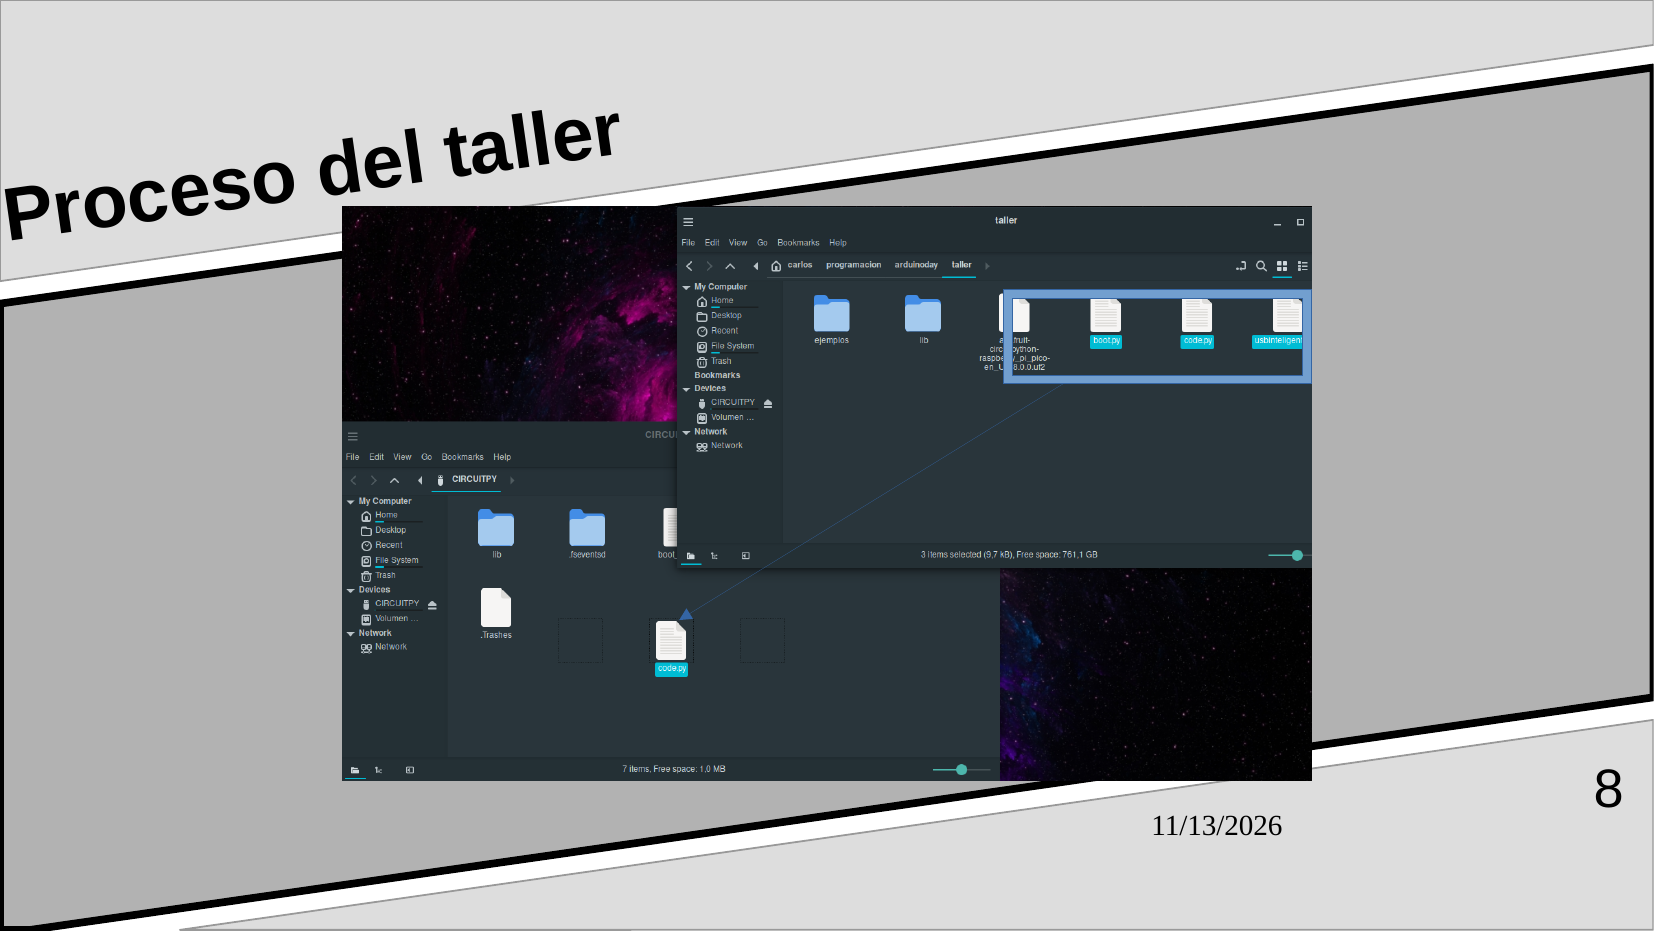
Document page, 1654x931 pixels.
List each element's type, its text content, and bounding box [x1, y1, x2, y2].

title Proceso del taller [0, 0, 1476, 290]
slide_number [1151, 806, 1624, 871]
picture [342, 206, 1312, 781]
slide_number 8 [1210, 752, 1624, 806]
